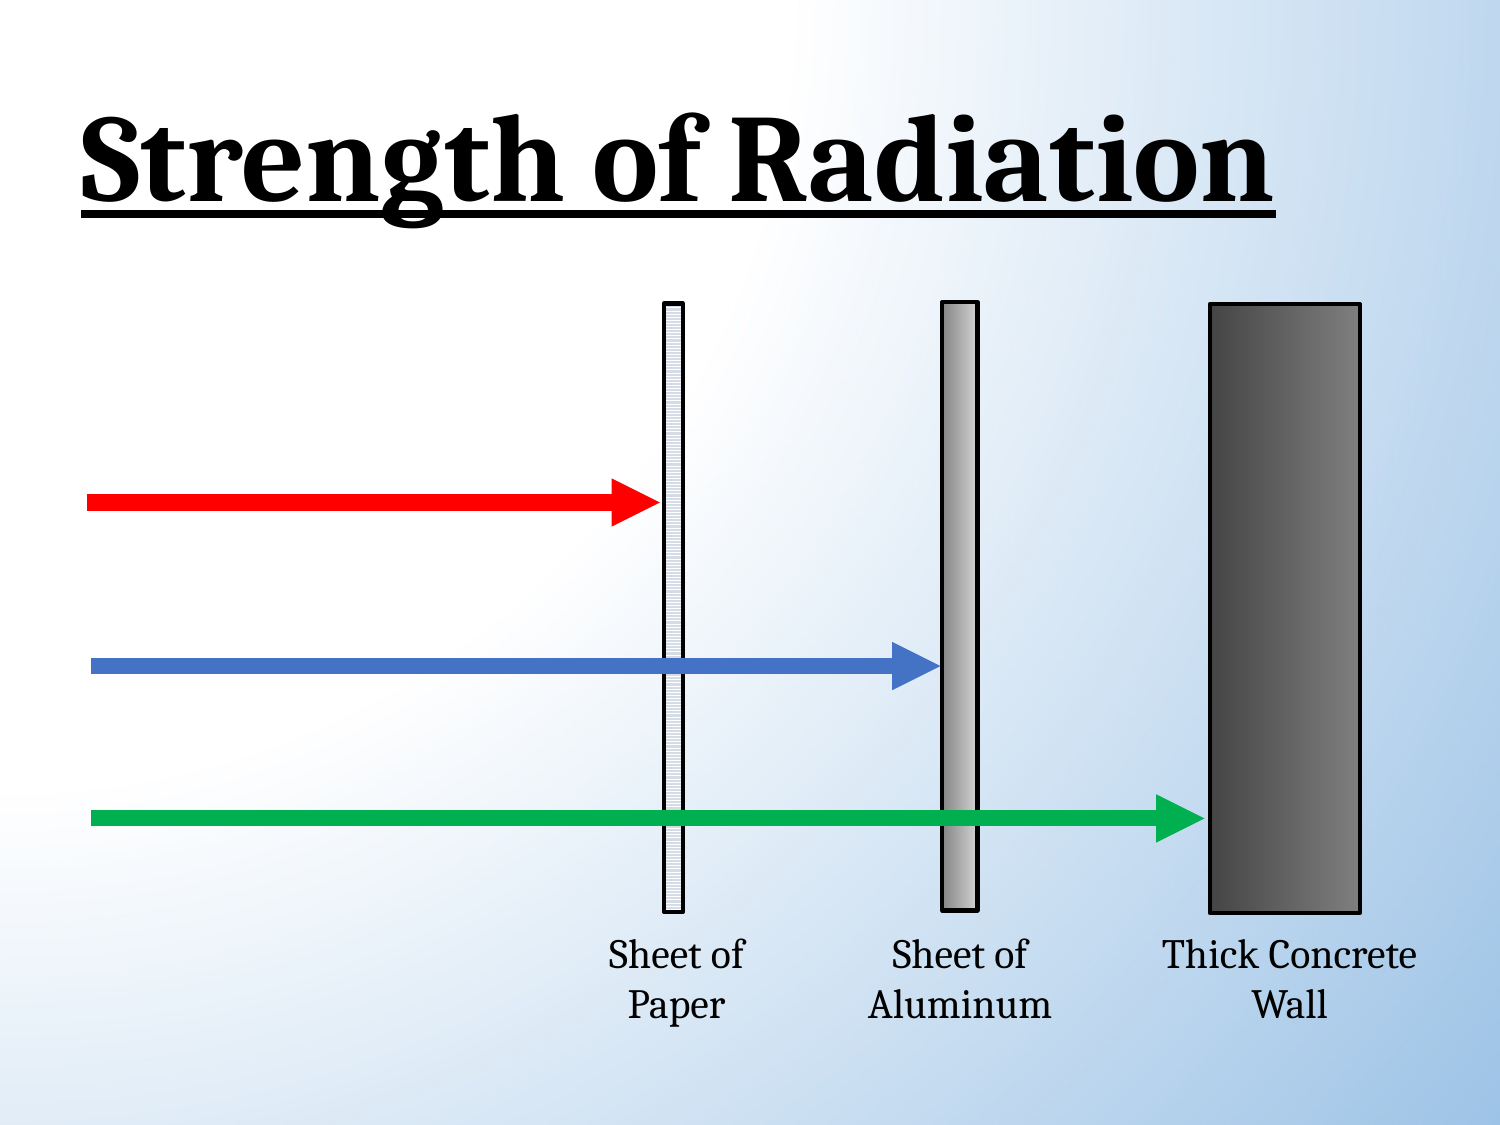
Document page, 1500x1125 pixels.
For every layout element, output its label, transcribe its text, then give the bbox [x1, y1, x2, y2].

text_box Thick Concrete Wall [1146, 919, 1433, 983]
text_box [942, 302, 978, 810]
text_box [942, 826, 978, 911]
text_box [663, 674, 683, 810]
text_box [663, 826, 683, 912]
text_box Sheet of Paper [582, 919, 771, 1060]
picture [0, 0, 1500, 1125]
text_box [1209, 303, 1360, 914]
text_box Sheet of Aluminum [838, 919, 1082, 983]
text_box [663, 303, 683, 658]
text_box Strength of Radiation [66, 86, 1382, 249]
